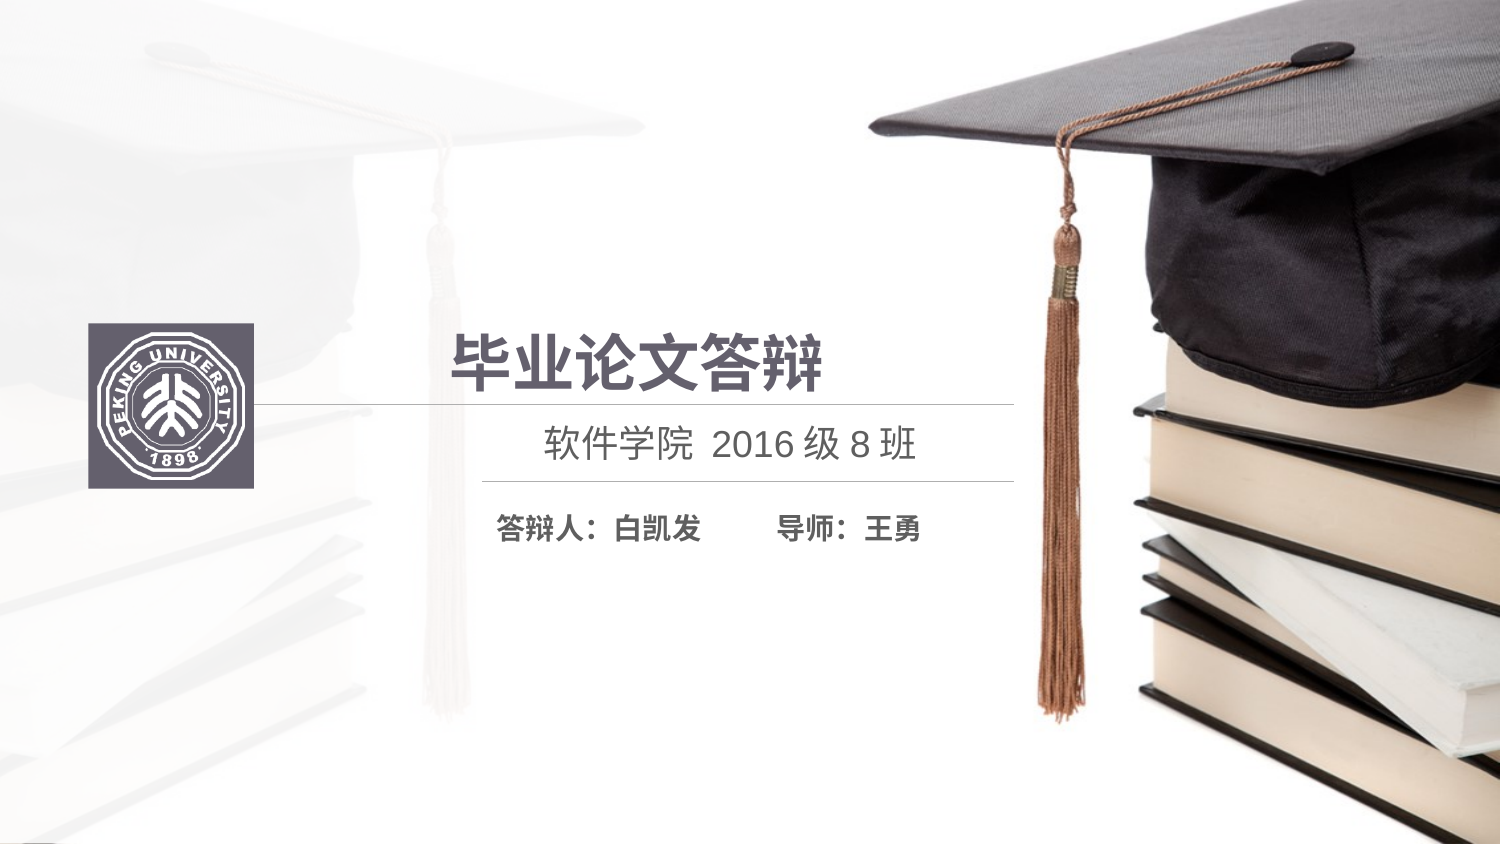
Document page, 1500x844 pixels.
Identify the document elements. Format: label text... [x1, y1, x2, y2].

text_box 导师：王勇 [761, 492, 1010, 553]
text_box 答辩人：白凯发 [481, 492, 761, 553]
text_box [88, 323, 254, 489]
title 毕业论文答辩 [301, 315, 973, 404]
subtitle 软件学院 2016级8班 [465, 417, 996, 474]
picture [835, 0, 1500, 844]
